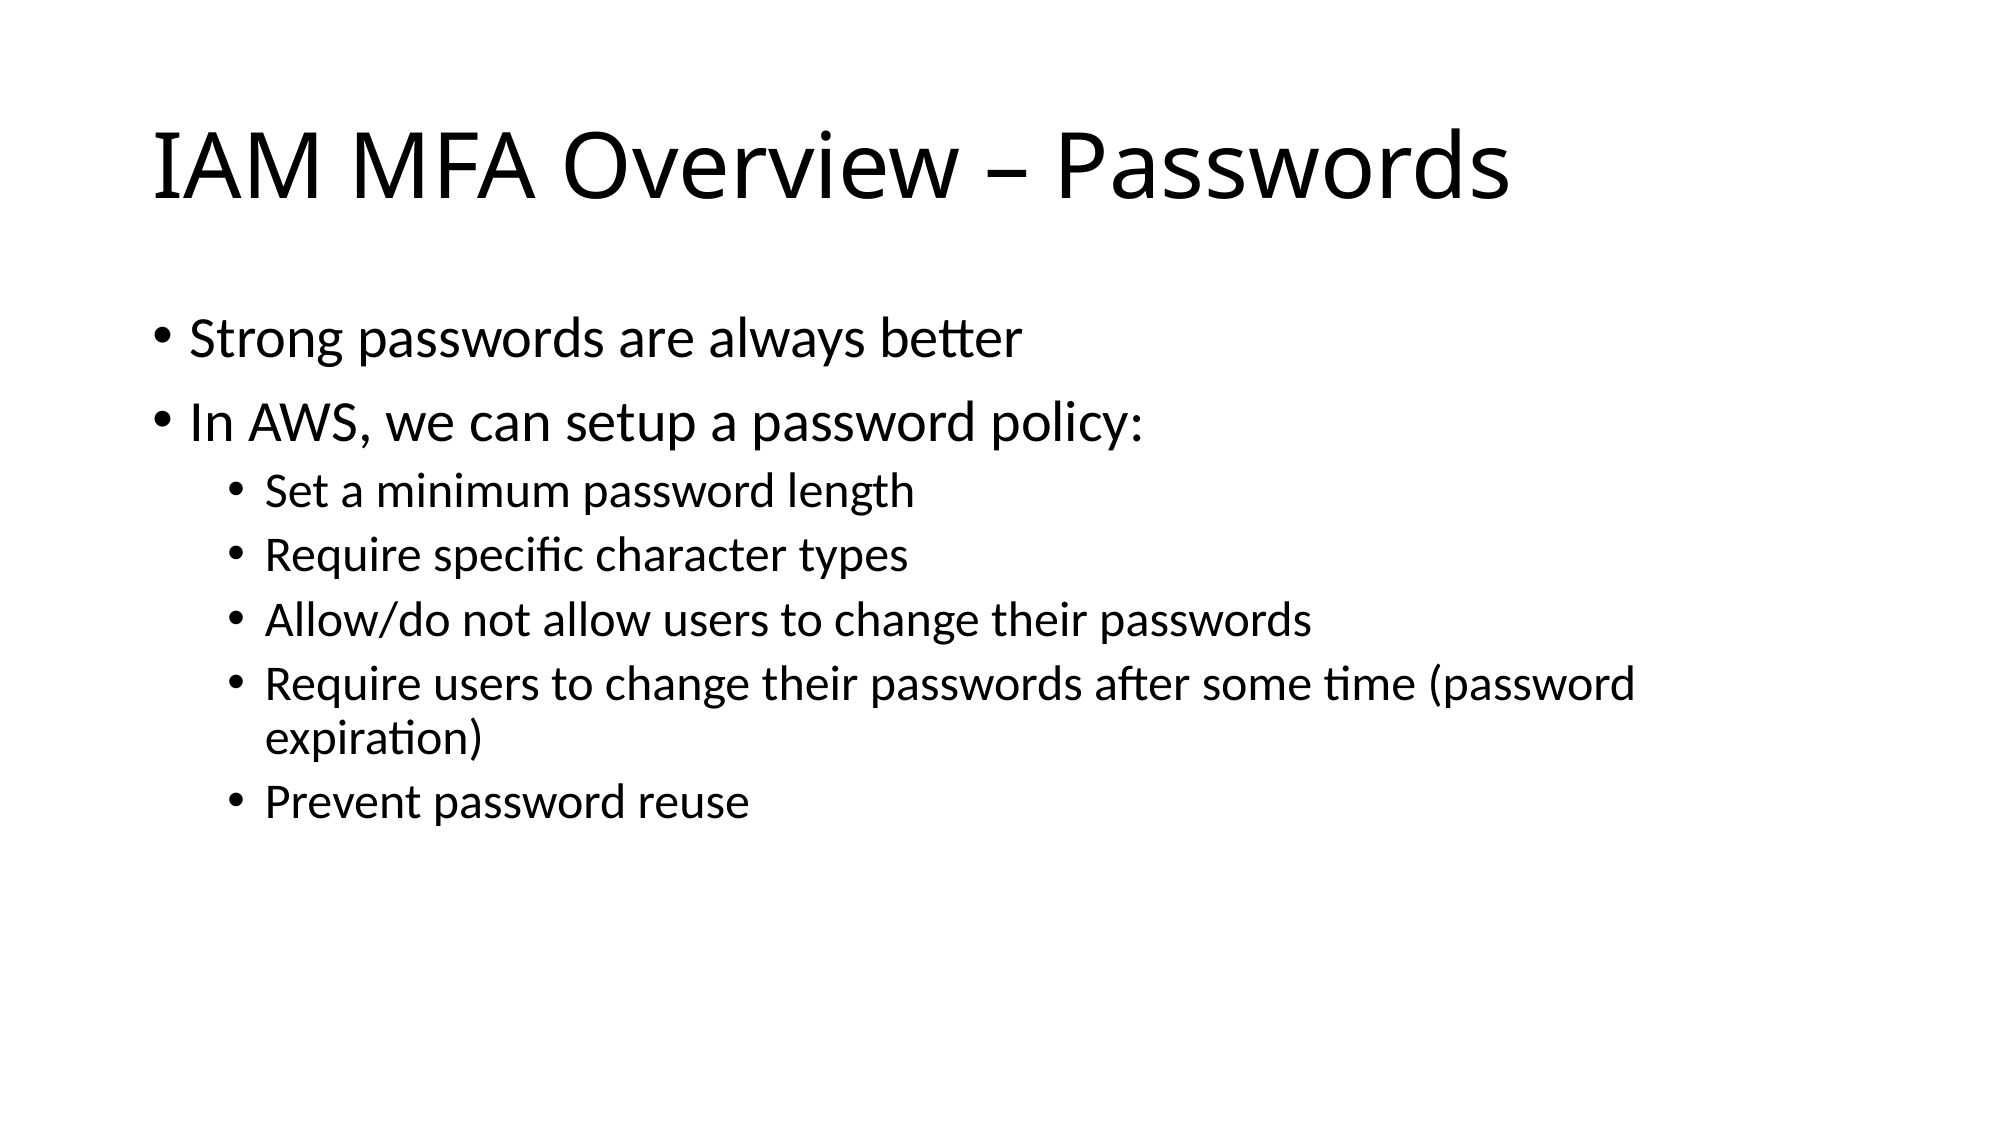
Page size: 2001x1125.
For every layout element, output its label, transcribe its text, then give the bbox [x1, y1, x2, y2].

list Strong passwords are always better In AWS, we can setup a password policy: Set a minimum password length Require specific character types Allow/do not allow users to change their passwords Require users to change their passwords after some time (password expiration) Prevent password reuse [137, 299, 1863, 1014]
title IAM MFA Overview – Passwords [137, 59, 1863, 278]
